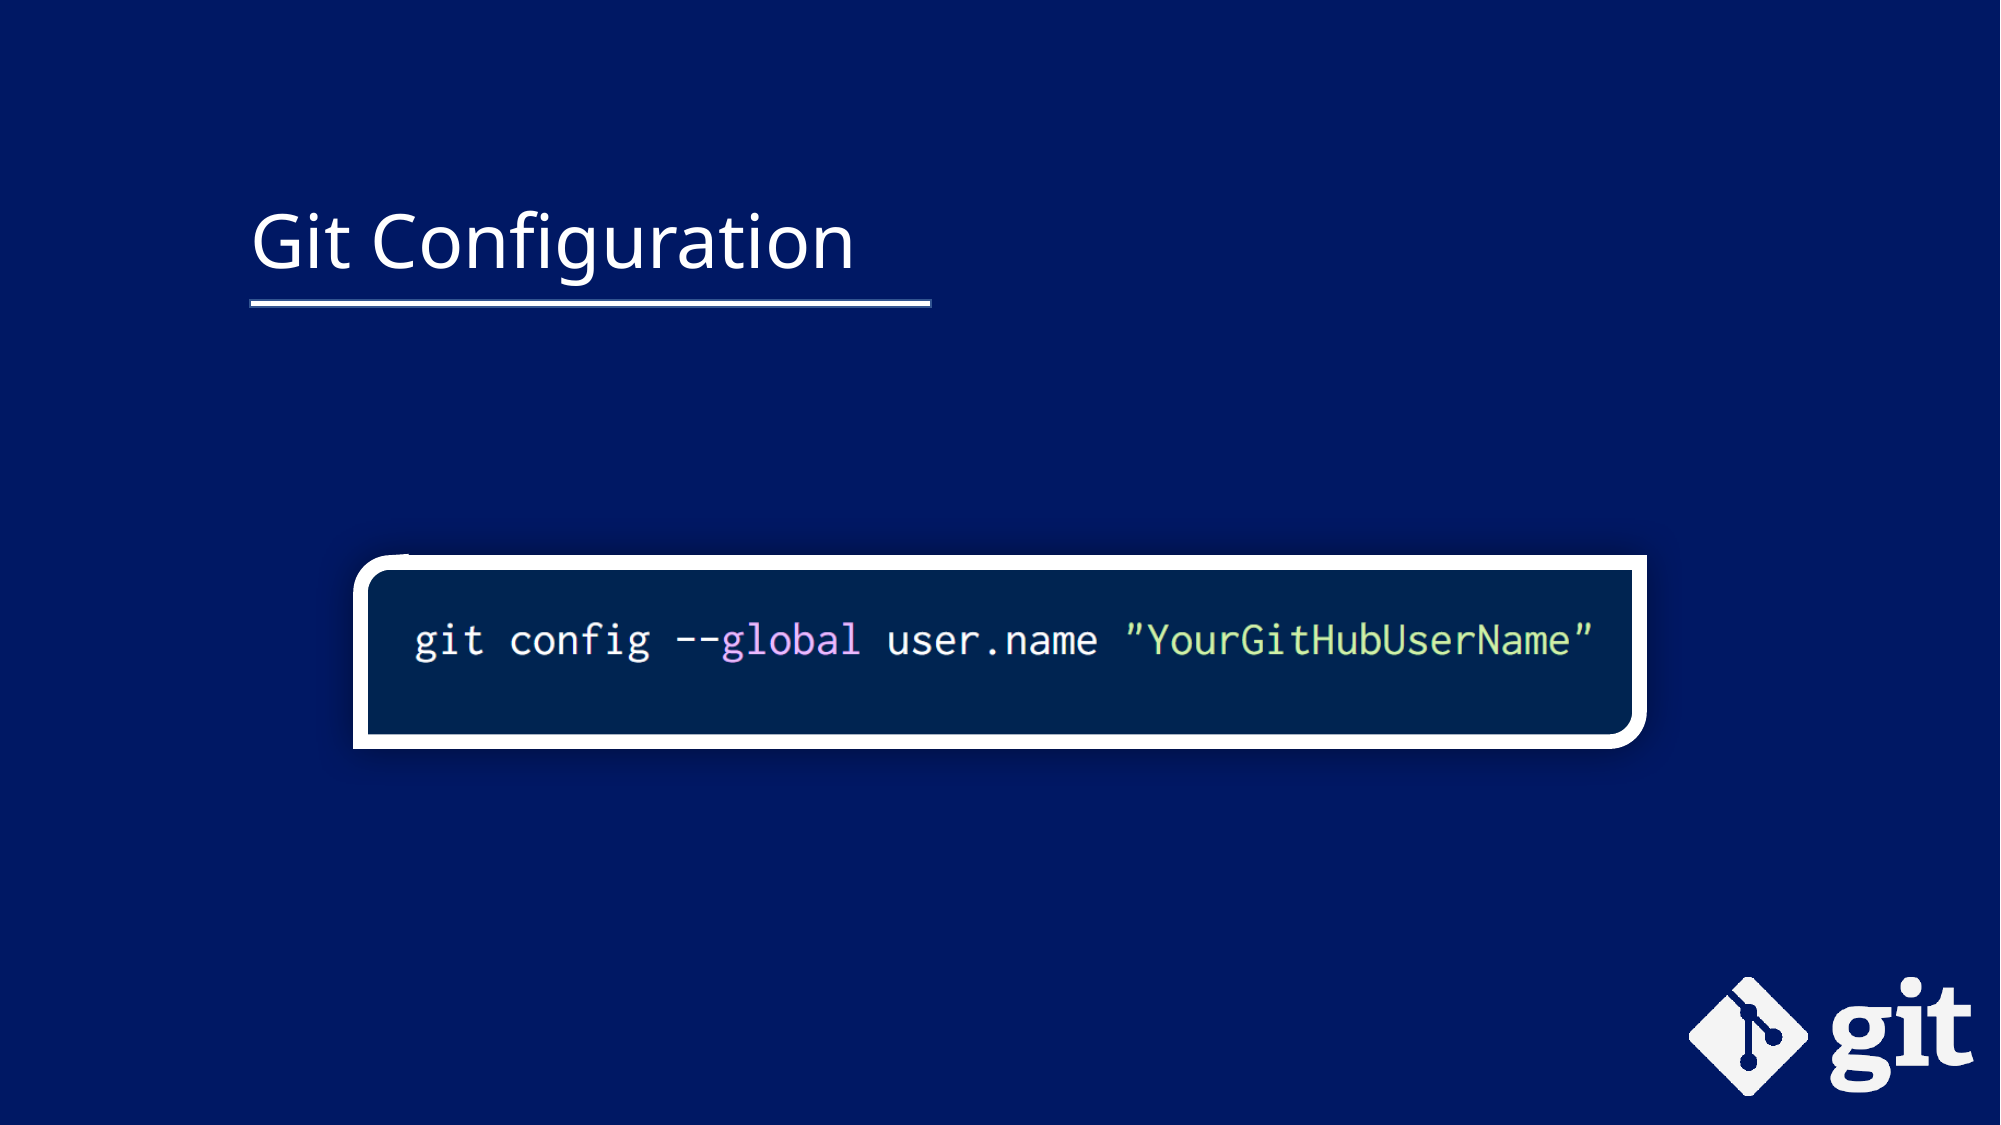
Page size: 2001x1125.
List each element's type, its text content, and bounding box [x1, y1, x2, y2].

text_box [249, 299, 932, 308]
picture [360, 562, 1640, 742]
text_box Git Configuration [235, 185, 872, 291]
picture [1634, 966, 2000, 1107]
